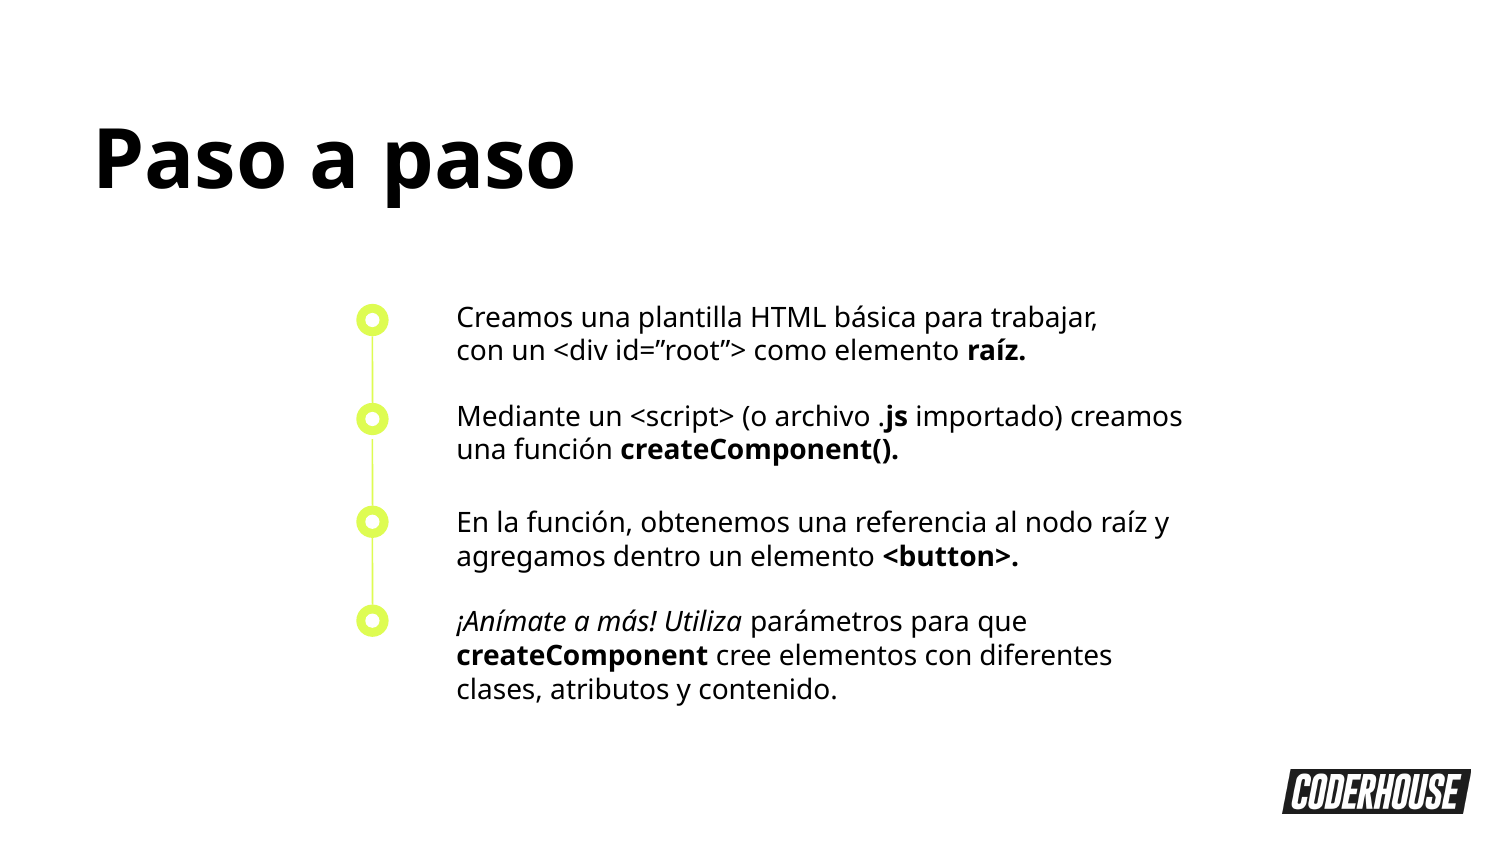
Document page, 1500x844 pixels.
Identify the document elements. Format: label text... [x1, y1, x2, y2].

picture [1281, 769, 1471, 814]
text_box Paso a paso [77, 101, 1414, 222]
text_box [356, 604, 389, 638]
text_box Mediante un <script> (o archivo .js importado) creamos una función createComponent(). [441, 382, 1215, 481]
text_box ¡Anímate a más! Utiliza parámetros para que createComponent cree elementos con diferentes clases, atributos y contenido. [441, 588, 1215, 720]
text_box En la función, obtenemos una referencia al nodo raíz y agregamos dentro un elemento <button>. [441, 489, 1215, 587]
text_box Creamos una plantilla HTML básica para trabajar, con un <div id=”root”> como elemento raíz. [441, 283, 1215, 382]
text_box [356, 505, 389, 539]
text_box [356, 303, 389, 337]
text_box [356, 402, 389, 436]
